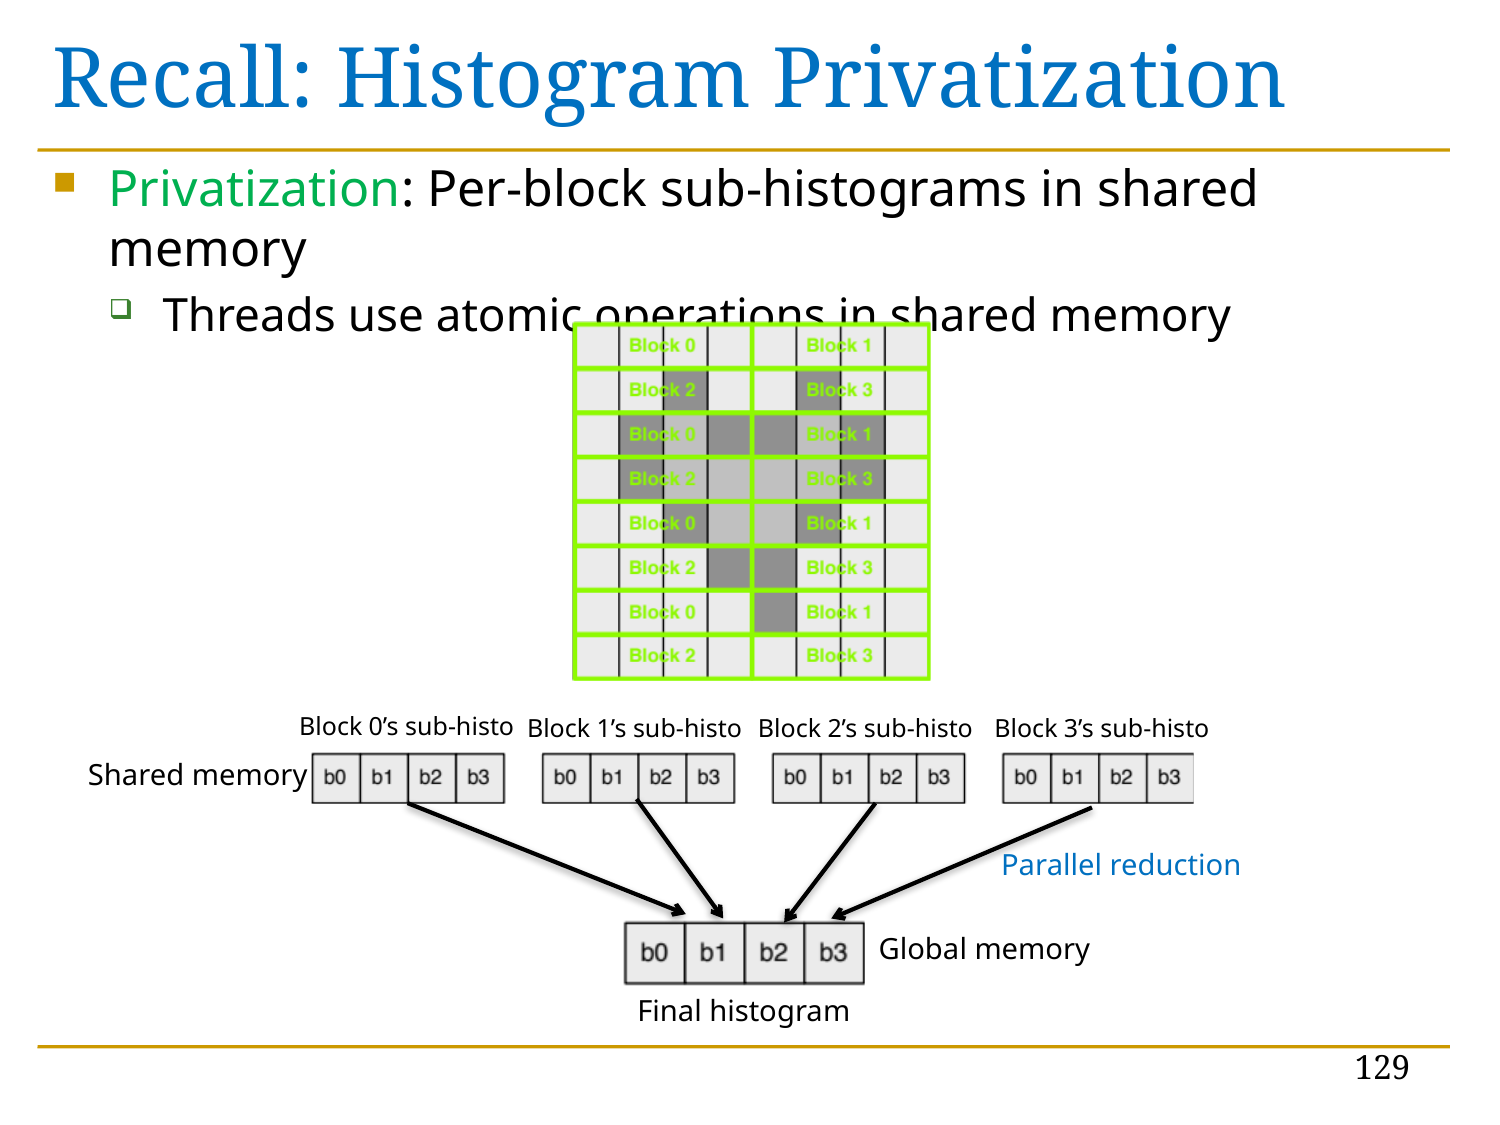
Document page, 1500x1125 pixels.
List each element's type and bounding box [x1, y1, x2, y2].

list [37, 148, 1451, 1048]
picture [620, 918, 866, 986]
text_box [73, 703, 1225, 799]
text_box [783, 802, 1257, 973]
picture [308, 748, 1194, 804]
text_box [407, 798, 724, 919]
text_box [622, 986, 866, 1035]
title [37, 0, 1451, 148]
slide_number [1074, 1023, 1426, 1100]
picture [569, 318, 931, 681]
